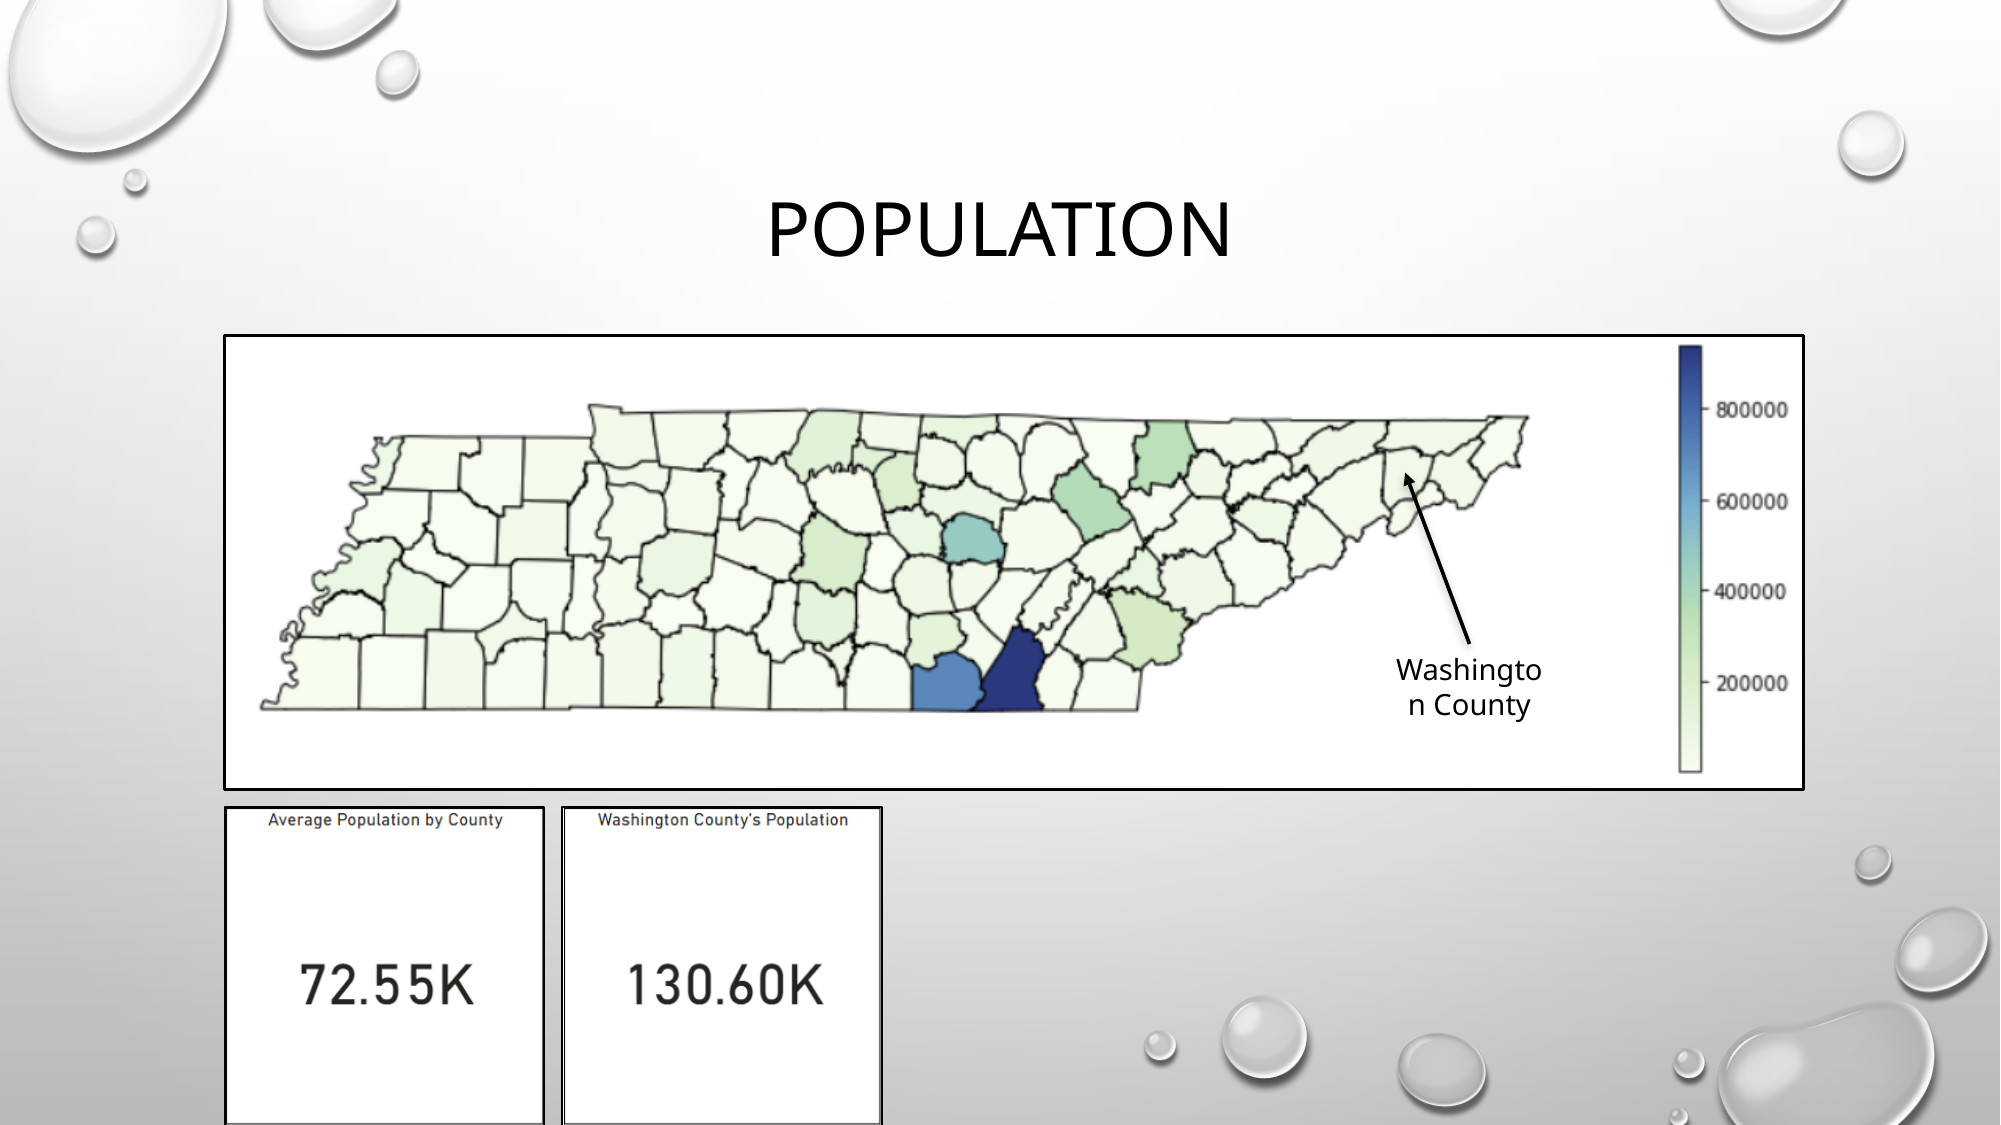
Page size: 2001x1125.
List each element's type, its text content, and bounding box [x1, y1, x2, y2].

picture [563, 807, 881, 1125]
picture [0, 0, 2000, 1125]
title Population [149, 101, 1851, 364]
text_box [1404, 472, 1470, 645]
picture [225, 807, 544, 1125]
